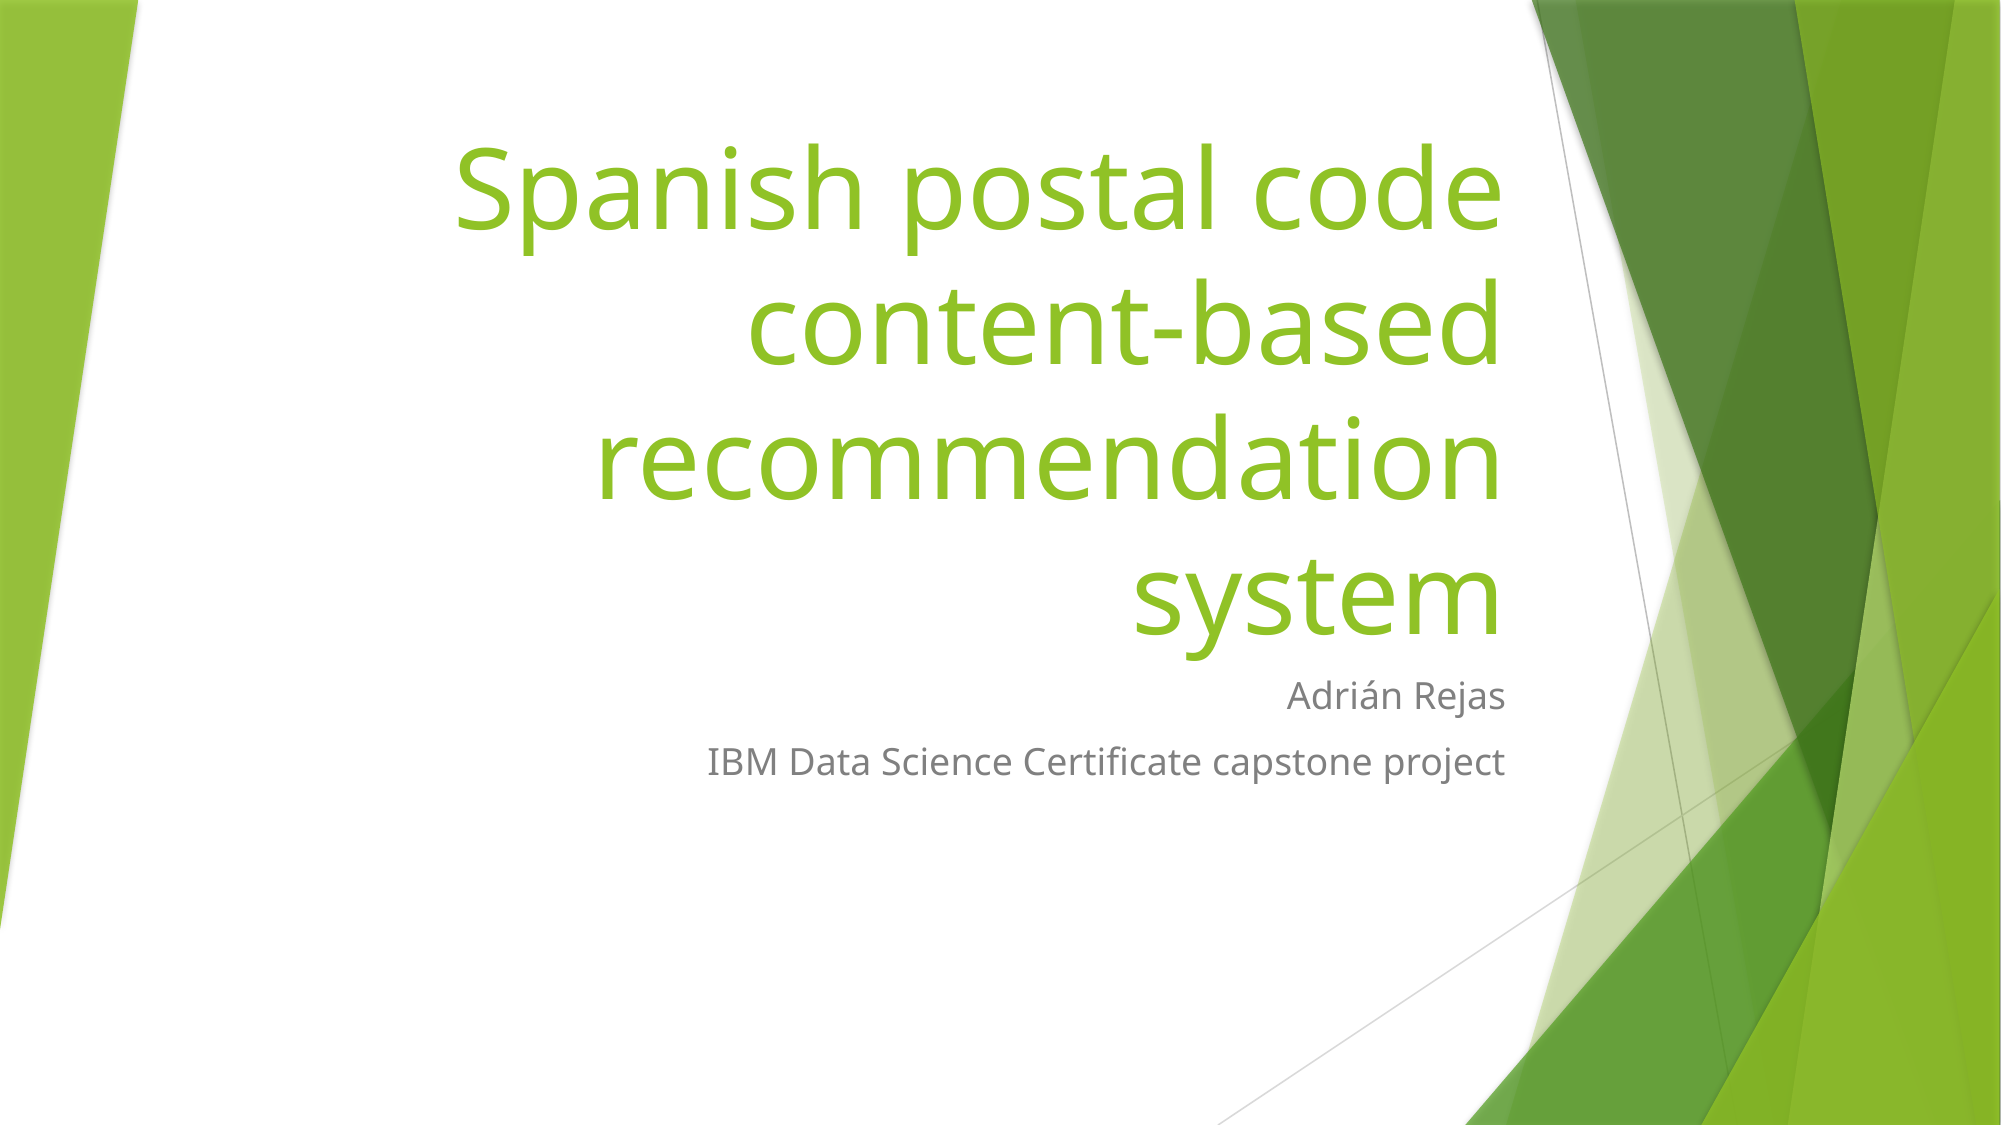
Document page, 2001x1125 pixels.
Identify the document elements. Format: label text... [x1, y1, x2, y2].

subtitle Adrián Rejas IBM Data Science Certificate capstone project [247, 664, 1522, 845]
title Spanish postal code content-based recommendation system [247, 394, 1522, 664]
